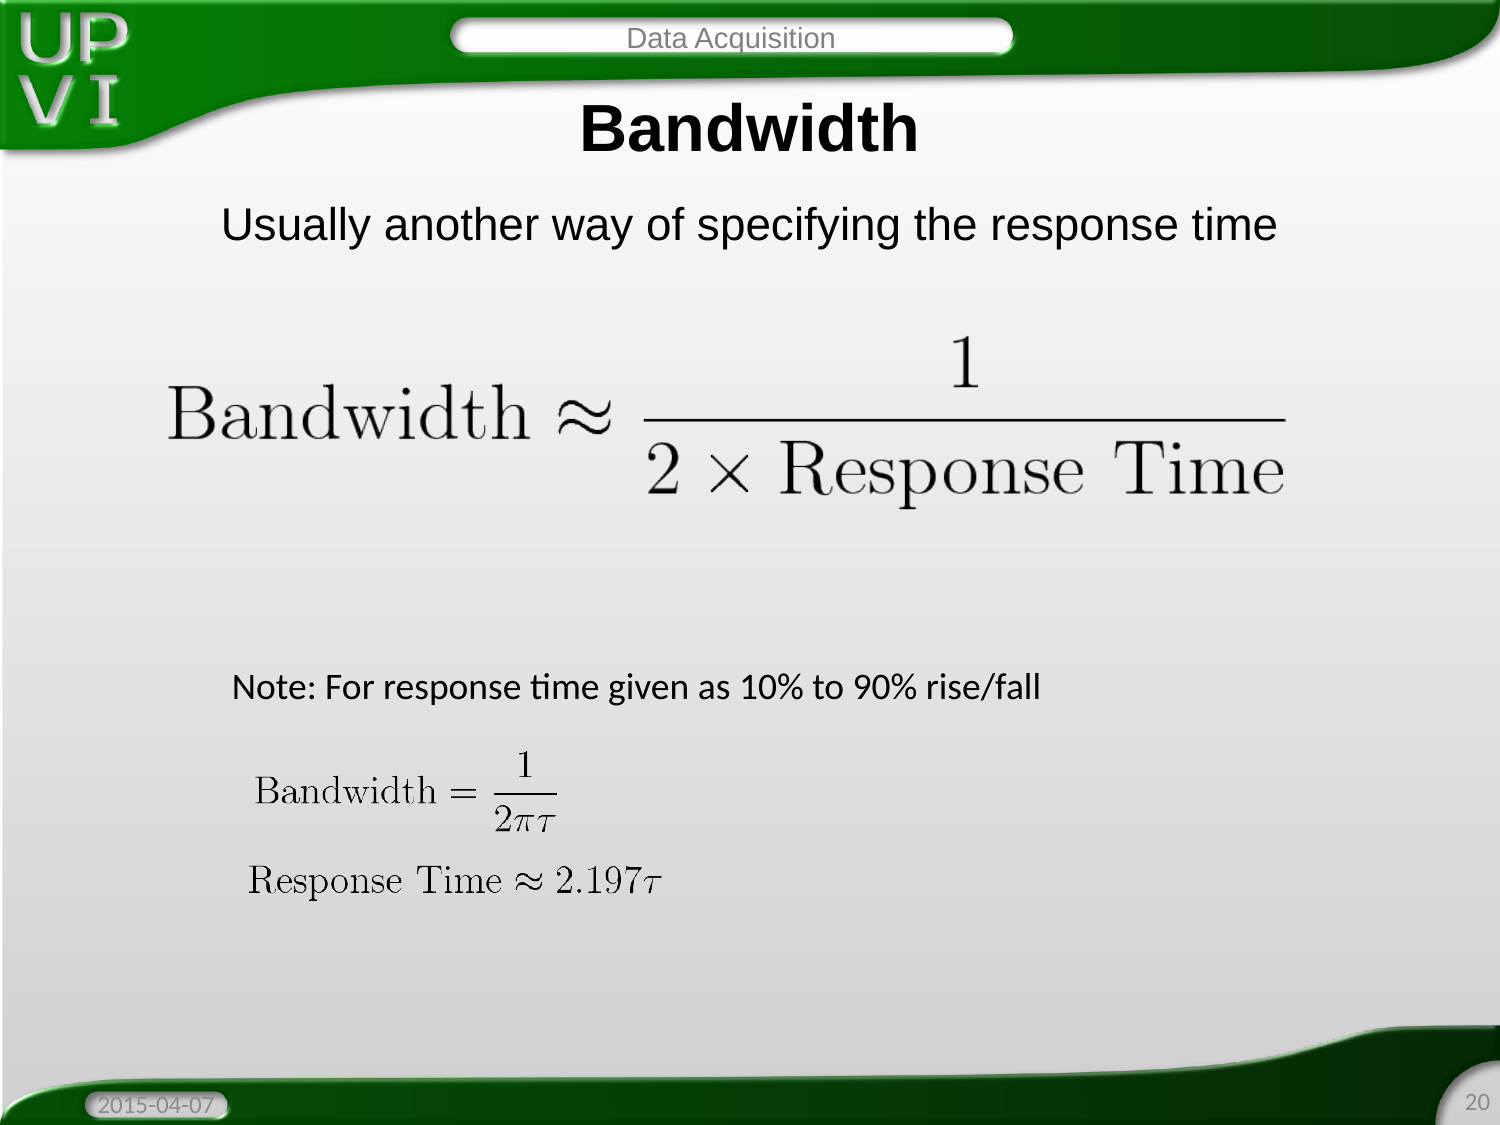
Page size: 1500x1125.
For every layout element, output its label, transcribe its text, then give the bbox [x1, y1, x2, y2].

picture [238, 1075, 1155, 1125]
picture [249, 749, 560, 835]
title Bandwidth [75, 75, 1425, 175]
text_box Note: For response time given as 10% to 90% rise/fall [217, 655, 1058, 715]
slide_number 20 [1155, 1069, 1500, 1125]
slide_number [75, 1073, 238, 1125]
picture [245, 862, 667, 902]
picture [162, 332, 1296, 517]
list Usually another way of specifying the response time [37, 187, 1463, 1075]
footer Data Acquisition [450, 6, 1013, 67]
picture [0, 0, 1500, 1125]
